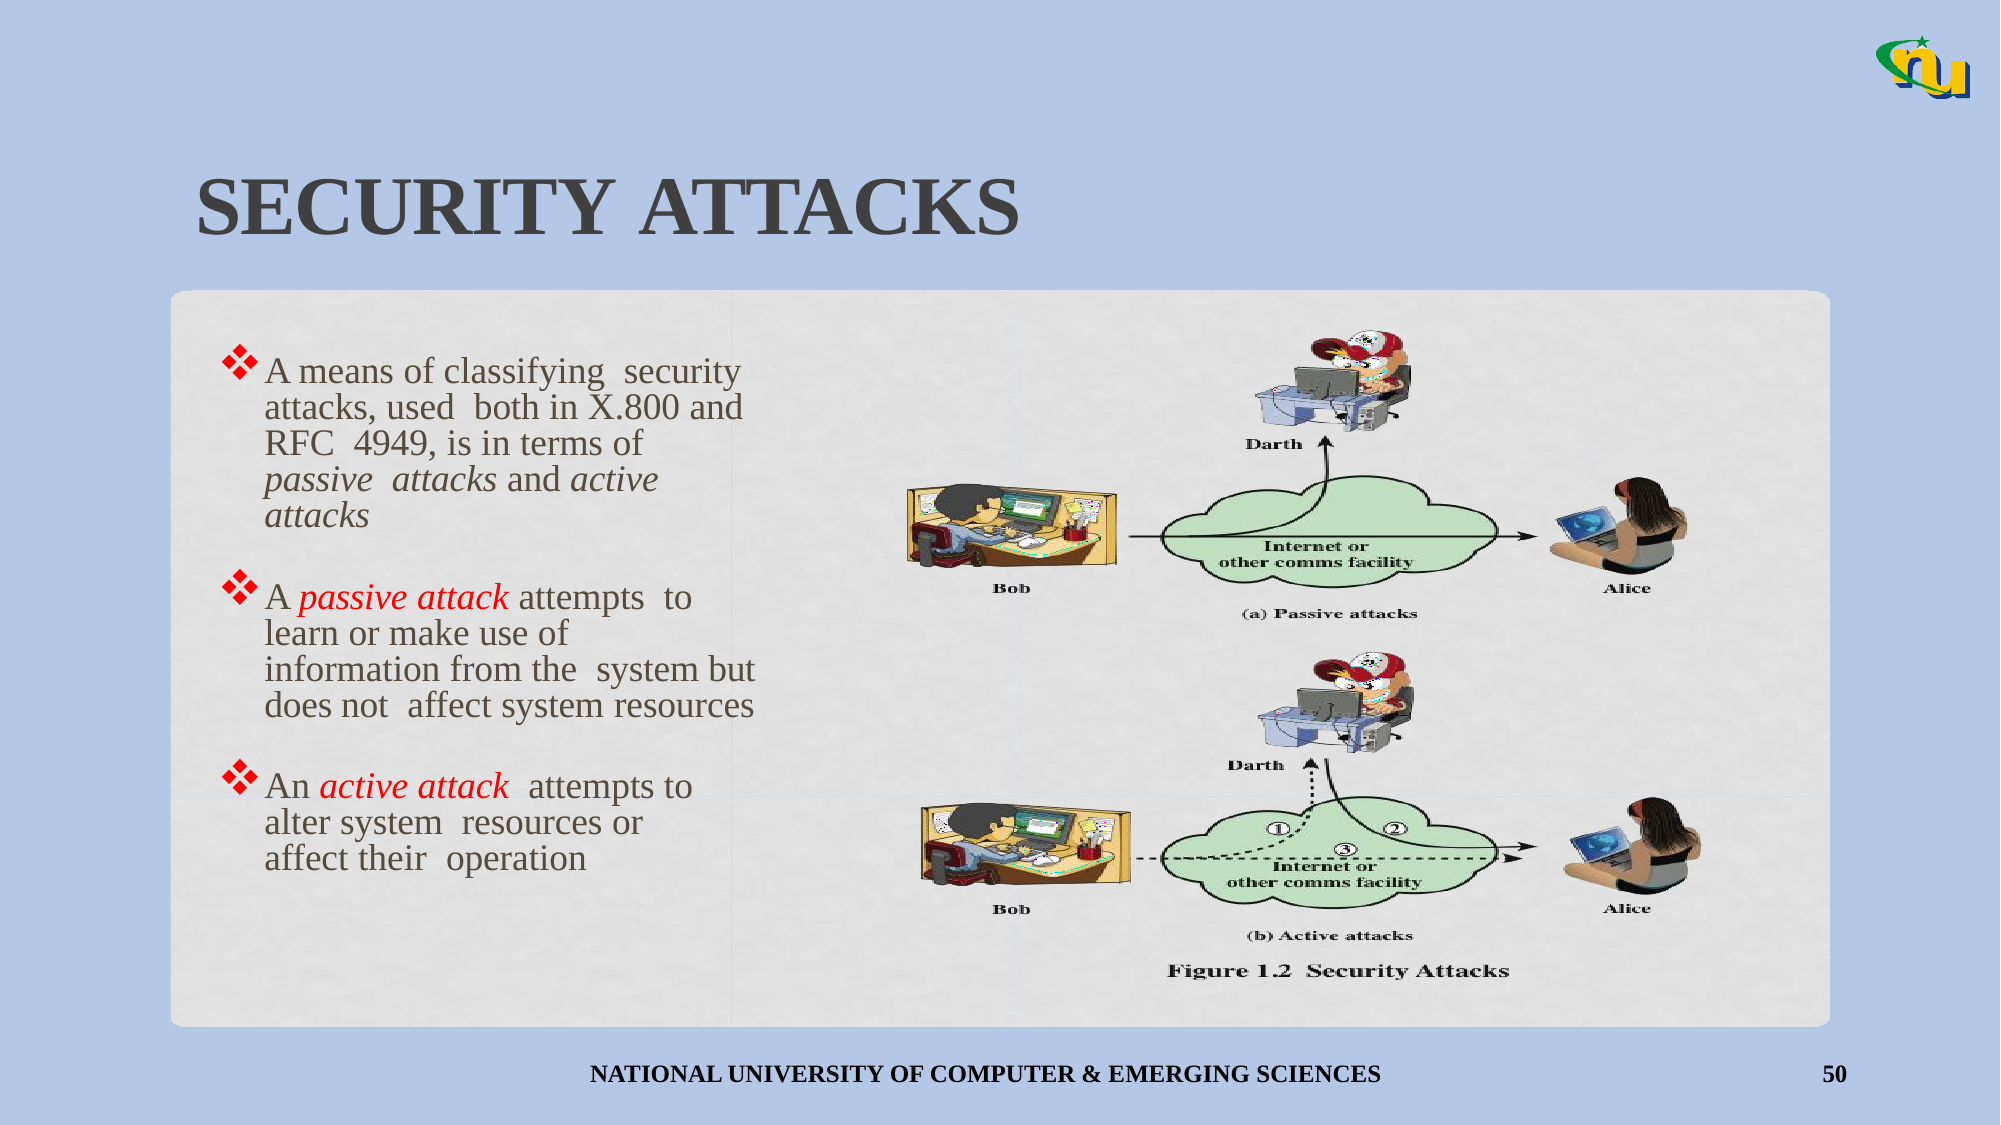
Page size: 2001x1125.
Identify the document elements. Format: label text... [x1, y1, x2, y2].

picture [1866, 24, 1987, 108]
text_box [170, 289, 1830, 1027]
footer NATIONAL UNIVERSITY OF COMPUTER & EMERGING SCIENCES [559, 1042, 1413, 1103]
slide_number 50 [1413, 1042, 1863, 1103]
text_box [835, 307, 1782, 994]
text_box SECURITY ATTACKS [180, 46, 1642, 259]
text_box A means of classifying security attacks, used both in X.800 and RFC 4949, is in terms of passive attacks and active attacks A passive attack attempts to learn or make use of information from the system but does not affect system resources An active attack attempts to alter system resources or affect their operation [215, 343, 759, 878]
